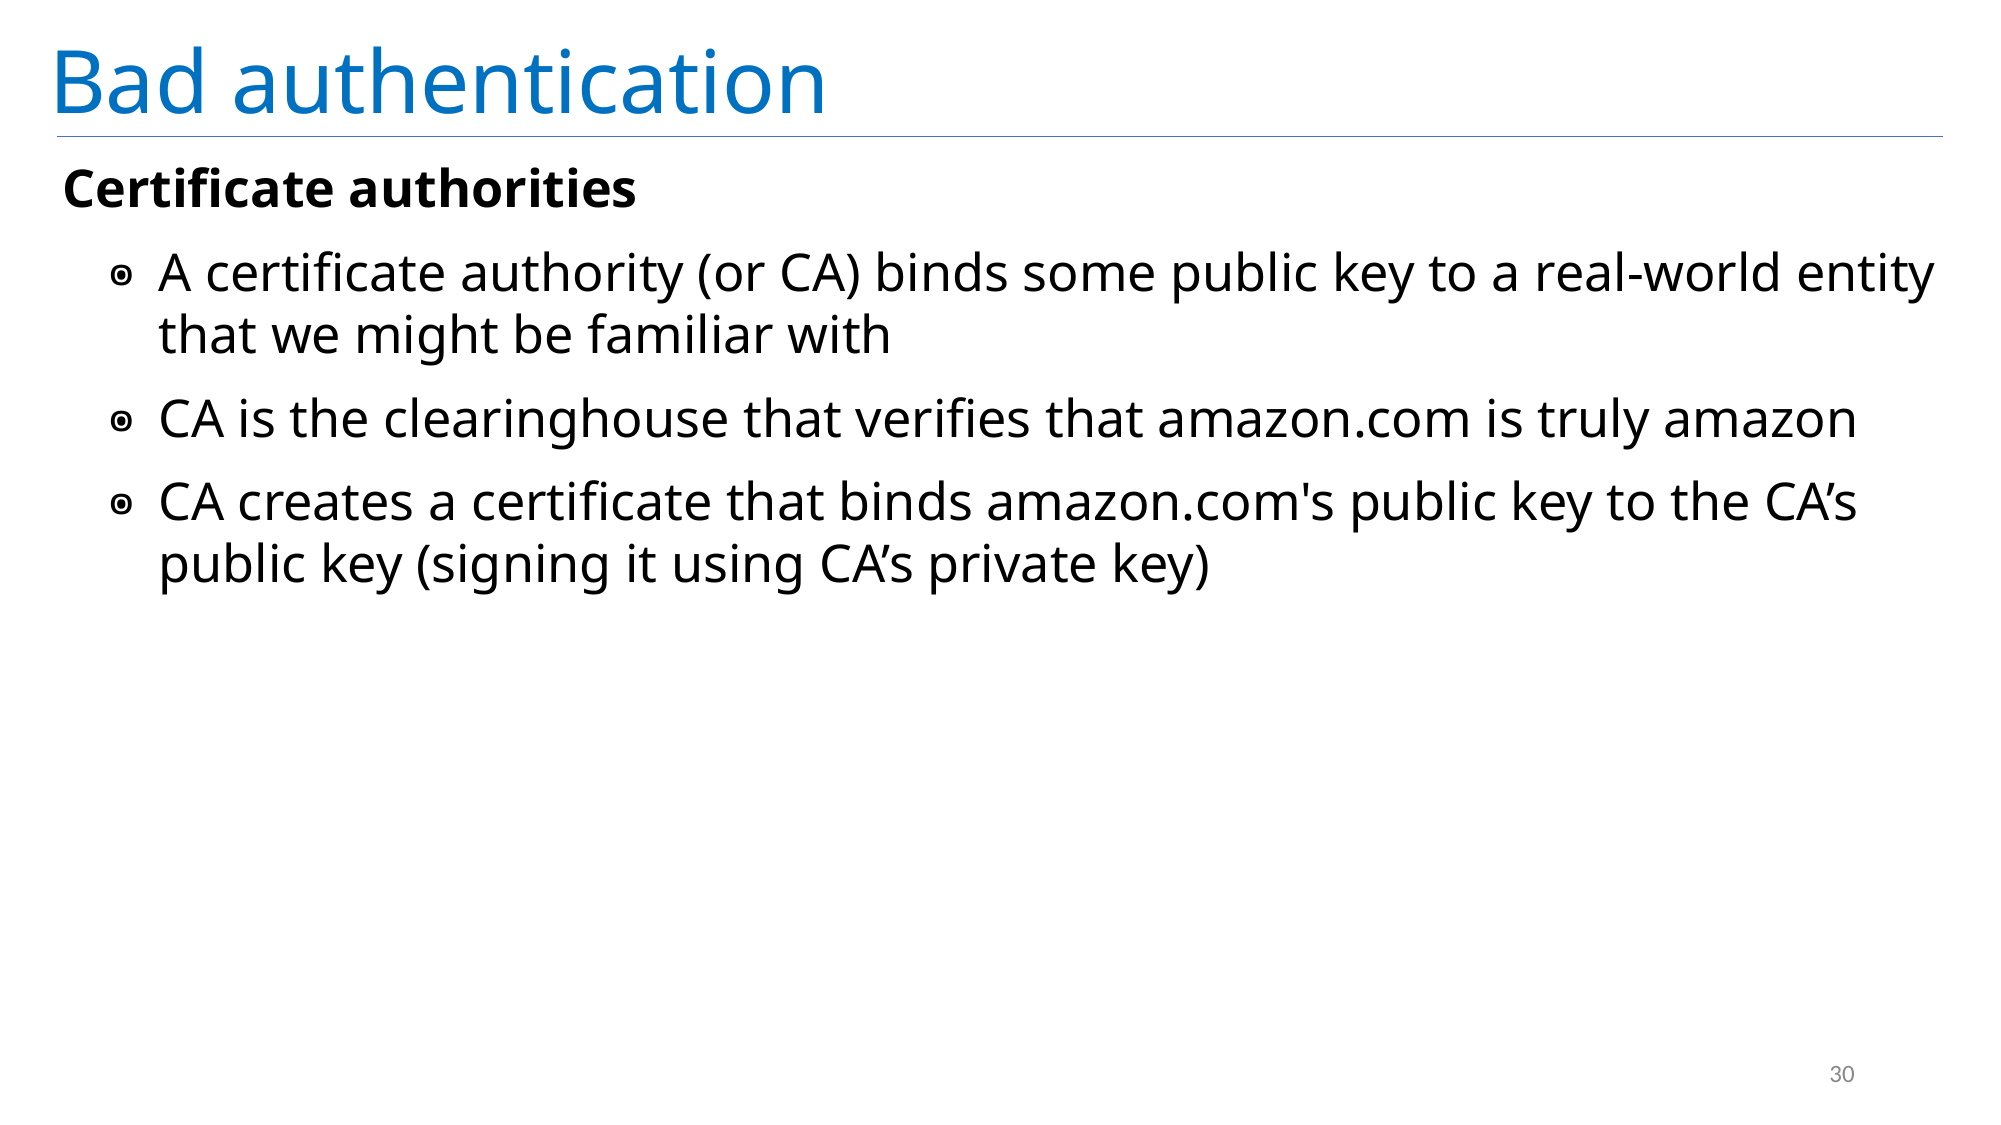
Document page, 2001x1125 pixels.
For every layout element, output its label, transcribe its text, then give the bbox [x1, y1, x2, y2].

slide_number 30 [1819, 1051, 1863, 1094]
title Bad authentication [41, 0, 2000, 141]
list Certificate authorities A certificate authority (or CA) binds some public key to a real-world entity that we might be familiar with CA is the clearinghouse that verifies that amazon.com is truly amazon CA creates a certificate that binds amazon.com's public key to the CA’s public key (signing it using CA’s private key) [54, 154, 1975, 1061]
